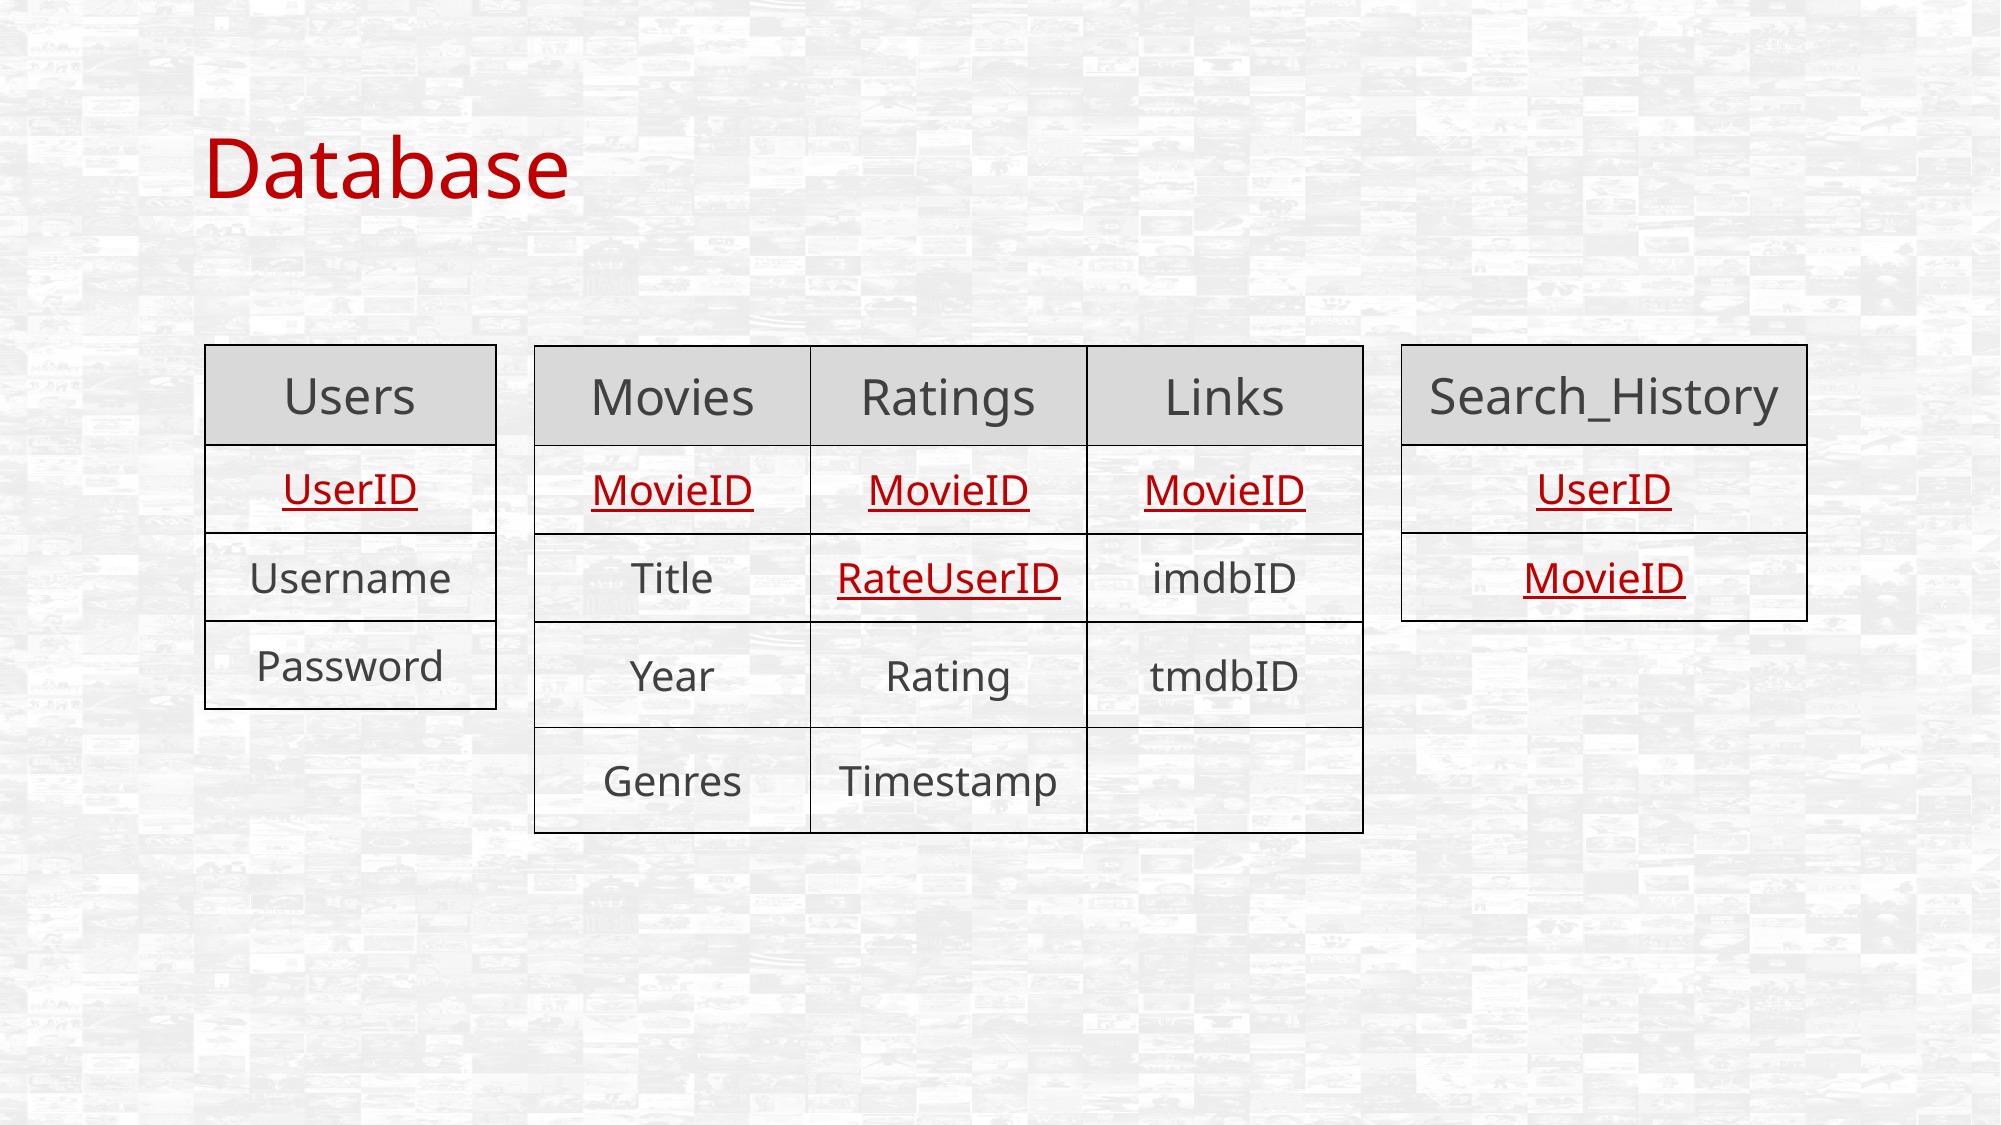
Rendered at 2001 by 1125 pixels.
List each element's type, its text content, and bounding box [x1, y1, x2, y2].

table_header Links [1088, 347, 1362, 445]
table_header Users [206, 346, 495, 444]
table_cell Username [206, 534, 495, 620]
table_cell imdbID [1088, 535, 1362, 621]
picture [0, 0, 2001, 1125]
table_cell MovieID [811, 446, 1086, 533]
table_header Movies [535, 347, 810, 445]
table_header Search_History [1402, 346, 1806, 444]
table_cell Genres [535, 728, 810, 832]
table_cell Title [535, 535, 810, 621]
table_cell MovieID [1088, 446, 1362, 533]
table_cell Year [535, 623, 810, 727]
table_cell Timestamp [811, 728, 1086, 832]
table_cell UserID [206, 446, 495, 532]
table_header Ratings [811, 347, 1086, 445]
table_cell RateUserID [811, 535, 1086, 621]
table_cell Password [206, 622, 495, 708]
table_cell [1088, 728, 1362, 832]
table_cell tmdbID [1088, 623, 1362, 727]
table_cell Rating [811, 623, 1086, 727]
text_box Database [187, 107, 587, 223]
table_cell UserID [1402, 446, 1806, 532]
table_cell MovieID [1402, 534, 1806, 620]
table_cell MovieID [535, 446, 810, 533]
